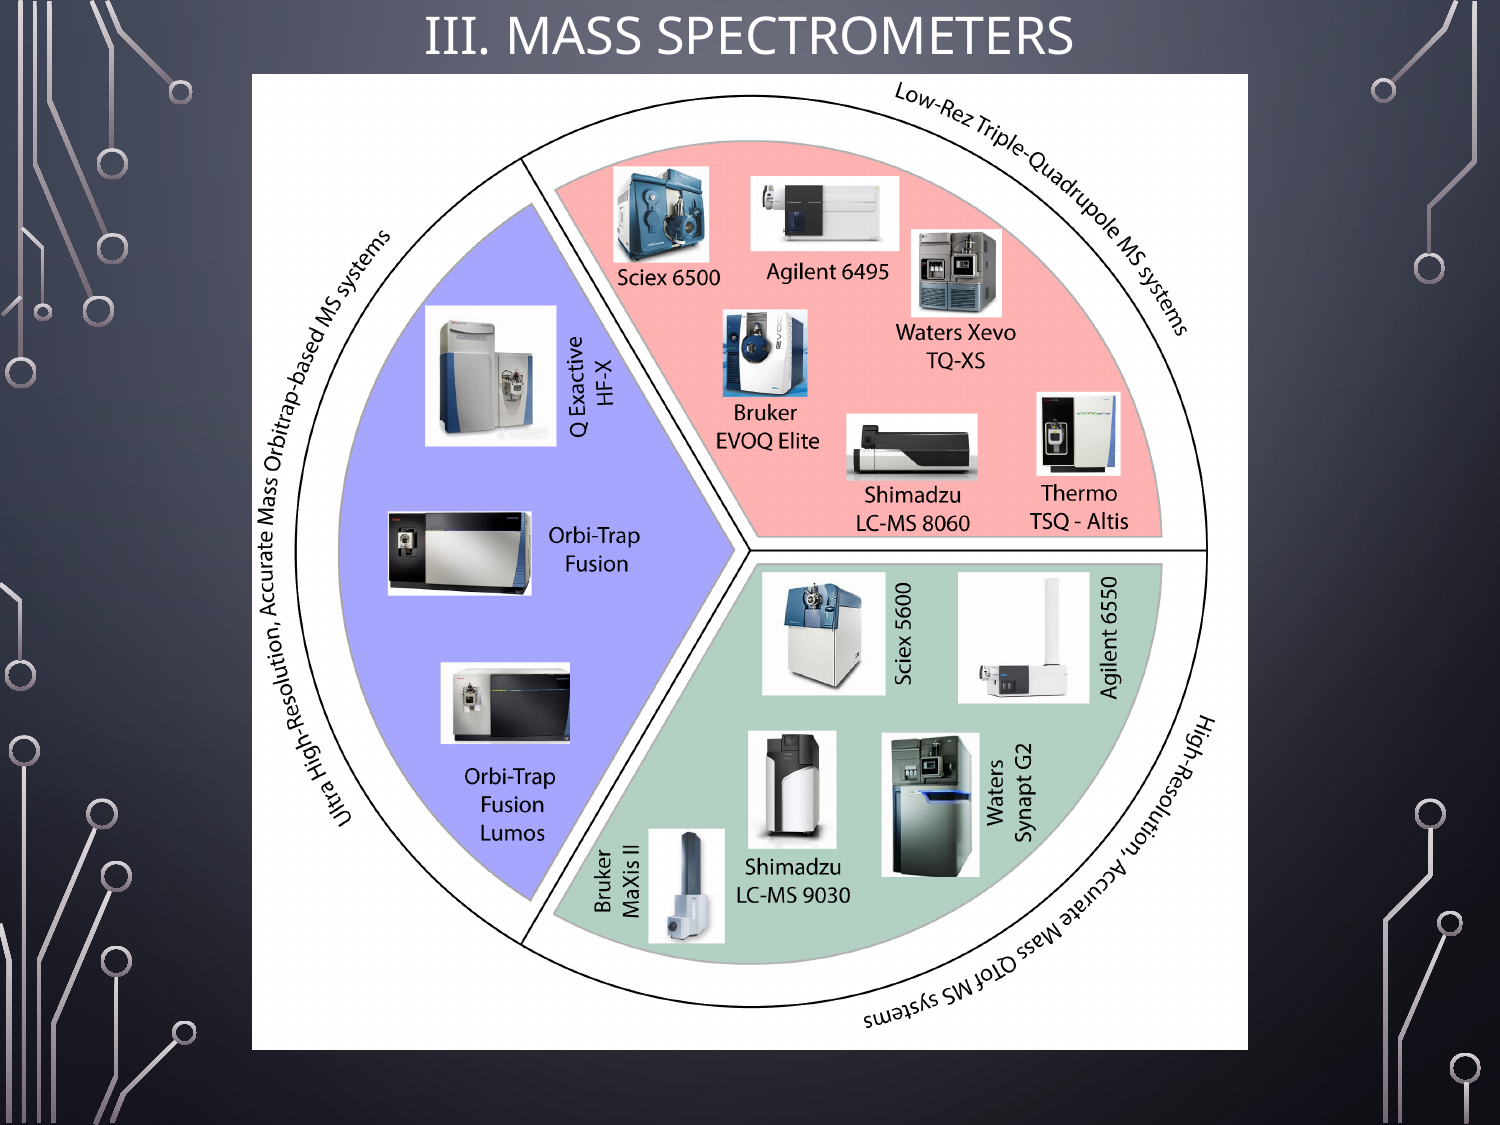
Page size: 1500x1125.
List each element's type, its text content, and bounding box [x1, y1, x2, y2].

title III. Mass spectrometers [0, 0, 1500, 75]
picture [252, 74, 1248, 1051]
